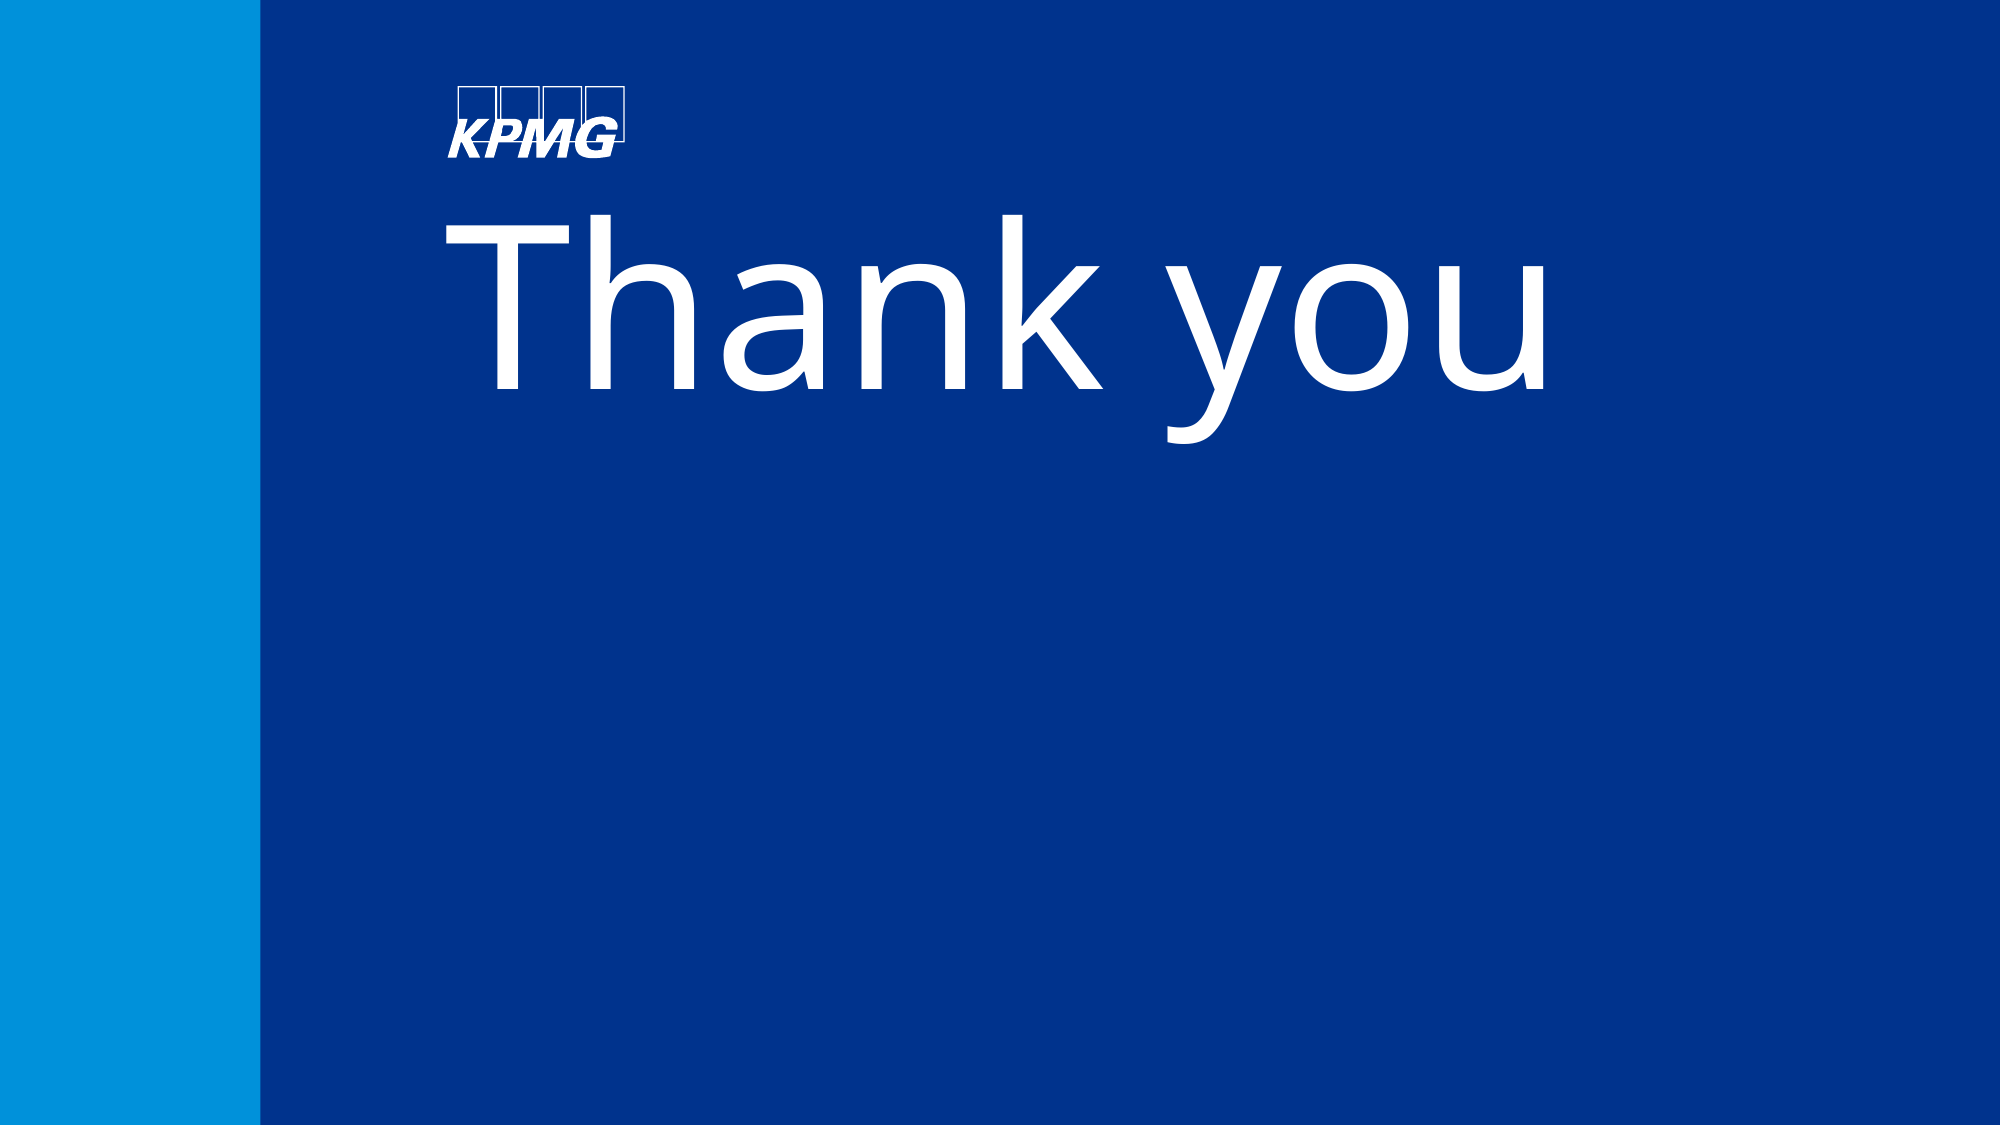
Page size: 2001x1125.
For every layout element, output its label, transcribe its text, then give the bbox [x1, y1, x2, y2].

title Thank you [444, 235, 1838, 812]
